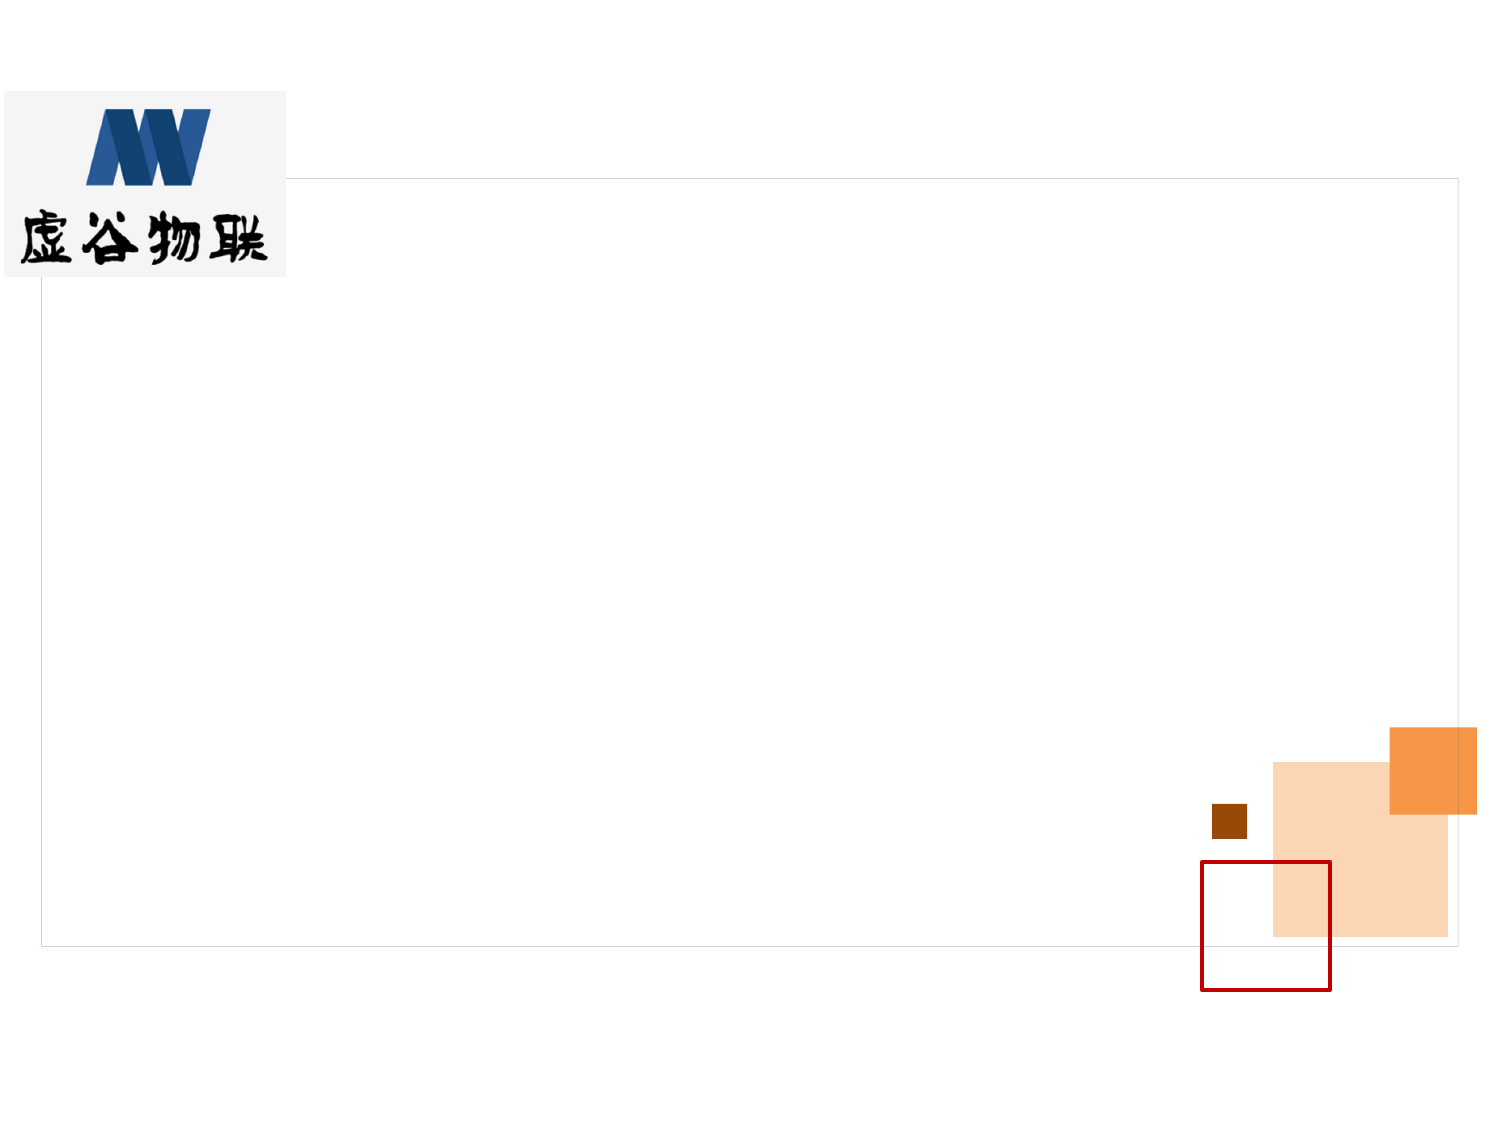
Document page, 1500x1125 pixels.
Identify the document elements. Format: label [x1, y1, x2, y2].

text_box [1200, 948, 1332, 992]
text_box [40, 176, 1460, 948]
text_box [1460, 725, 1479, 817]
picture [3, 90, 287, 277]
